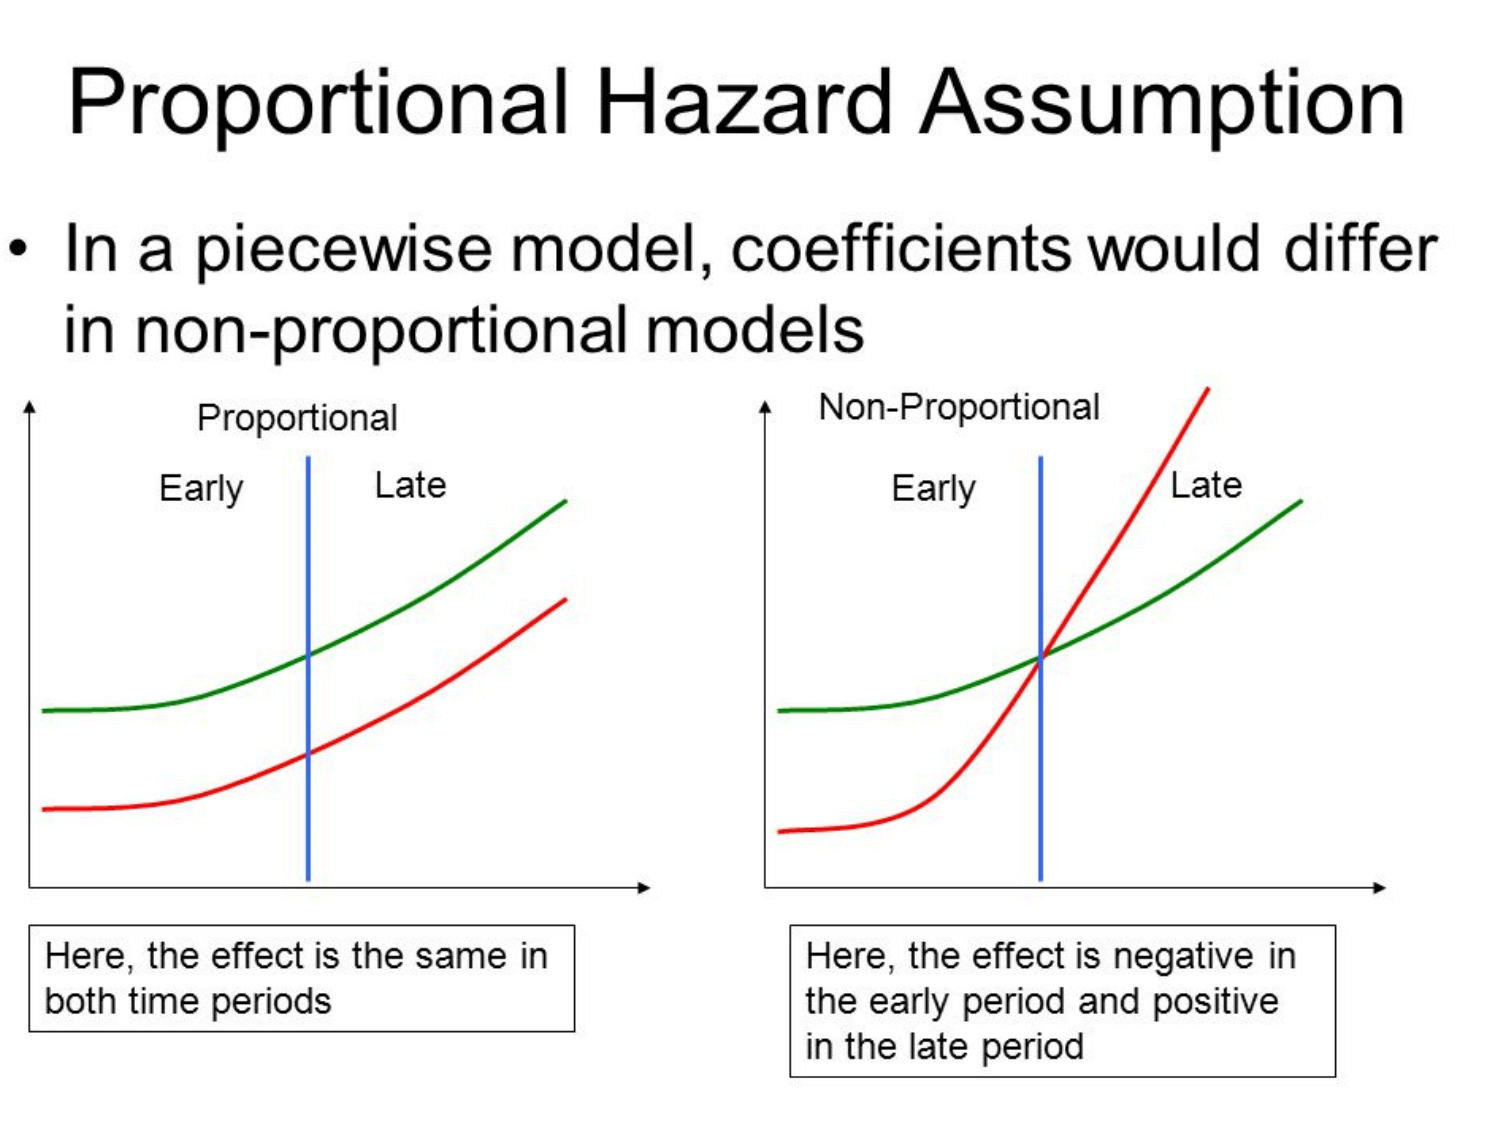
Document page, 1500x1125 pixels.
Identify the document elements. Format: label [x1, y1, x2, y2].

list [0, 0, 1500, 1125]
